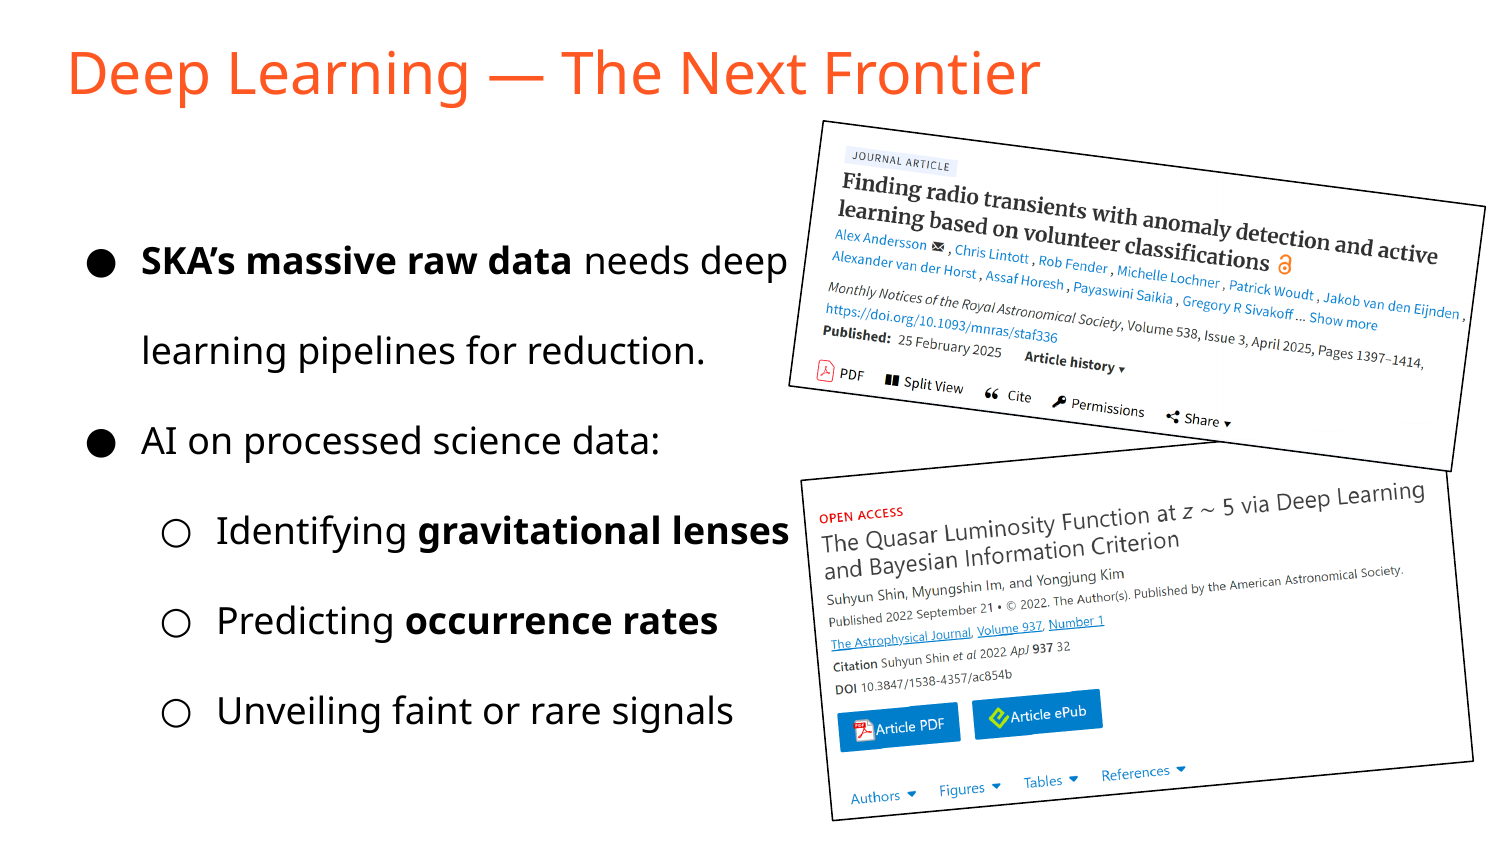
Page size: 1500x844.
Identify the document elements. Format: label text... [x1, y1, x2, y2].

title Deep Learning — The Next Frontier [51, 20, 1449, 122]
picture [791, 122, 1484, 819]
list SKA’s massive raw data needs deep learning pipelines for reduction. AI on processed science data: Identifying gravitational lenses Predicting occurrence rates Unveiling faint or rare signals [51, 176, 814, 771]
